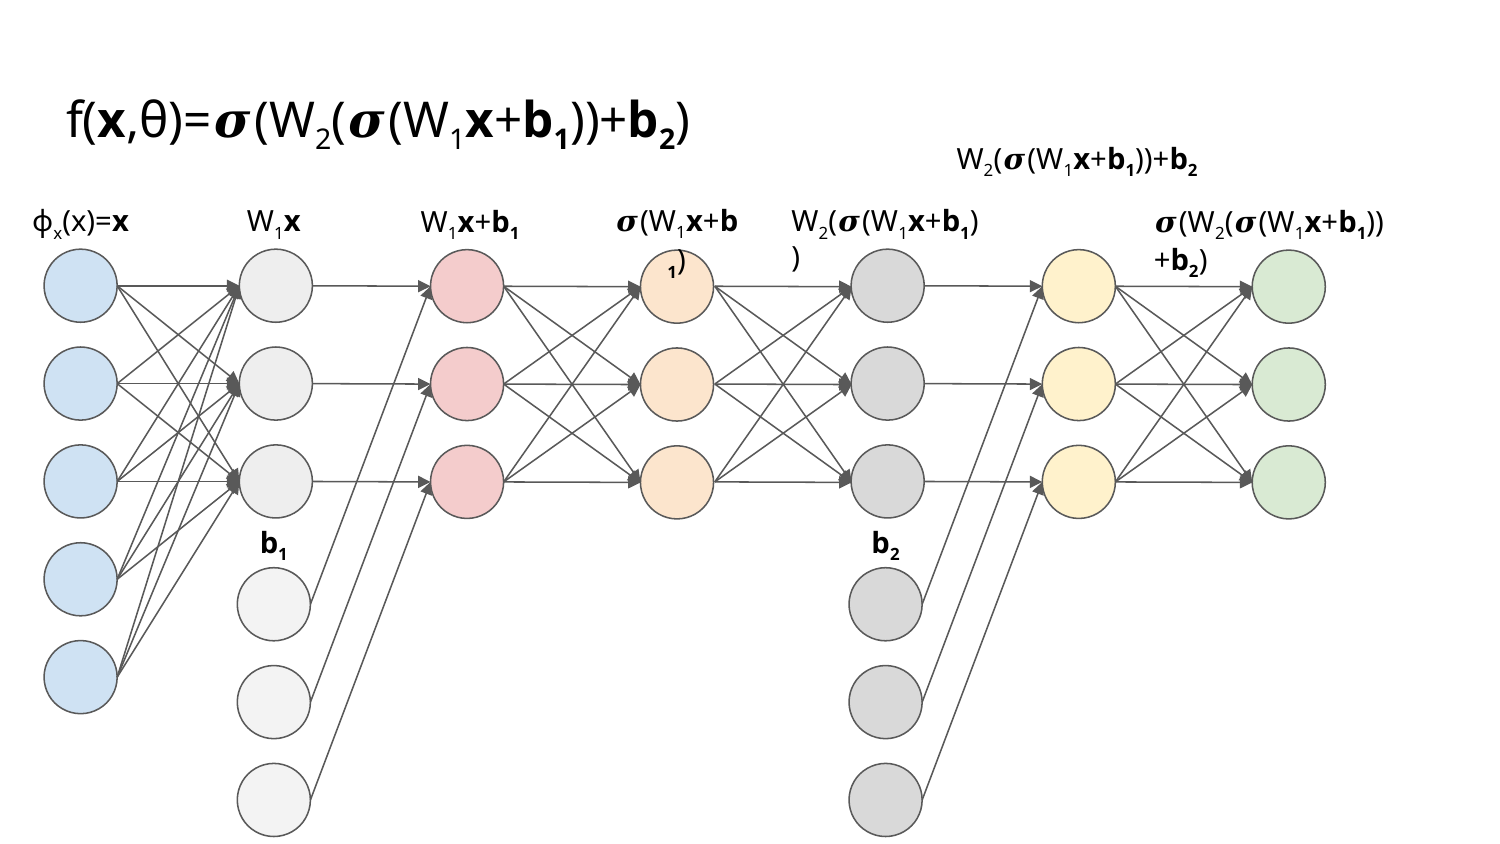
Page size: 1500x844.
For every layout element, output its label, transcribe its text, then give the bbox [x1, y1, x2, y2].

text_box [714, 187, 996, 519]
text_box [209, 187, 538, 837]
title f(x,θ)=𝝈(W2(𝝈(W1x+b1))+b2) [51, 72, 1449, 167]
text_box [1115, 187, 1438, 520]
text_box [116, 187, 208, 678]
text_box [503, 186, 715, 520]
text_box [16, 187, 145, 714]
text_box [821, 124, 1217, 837]
